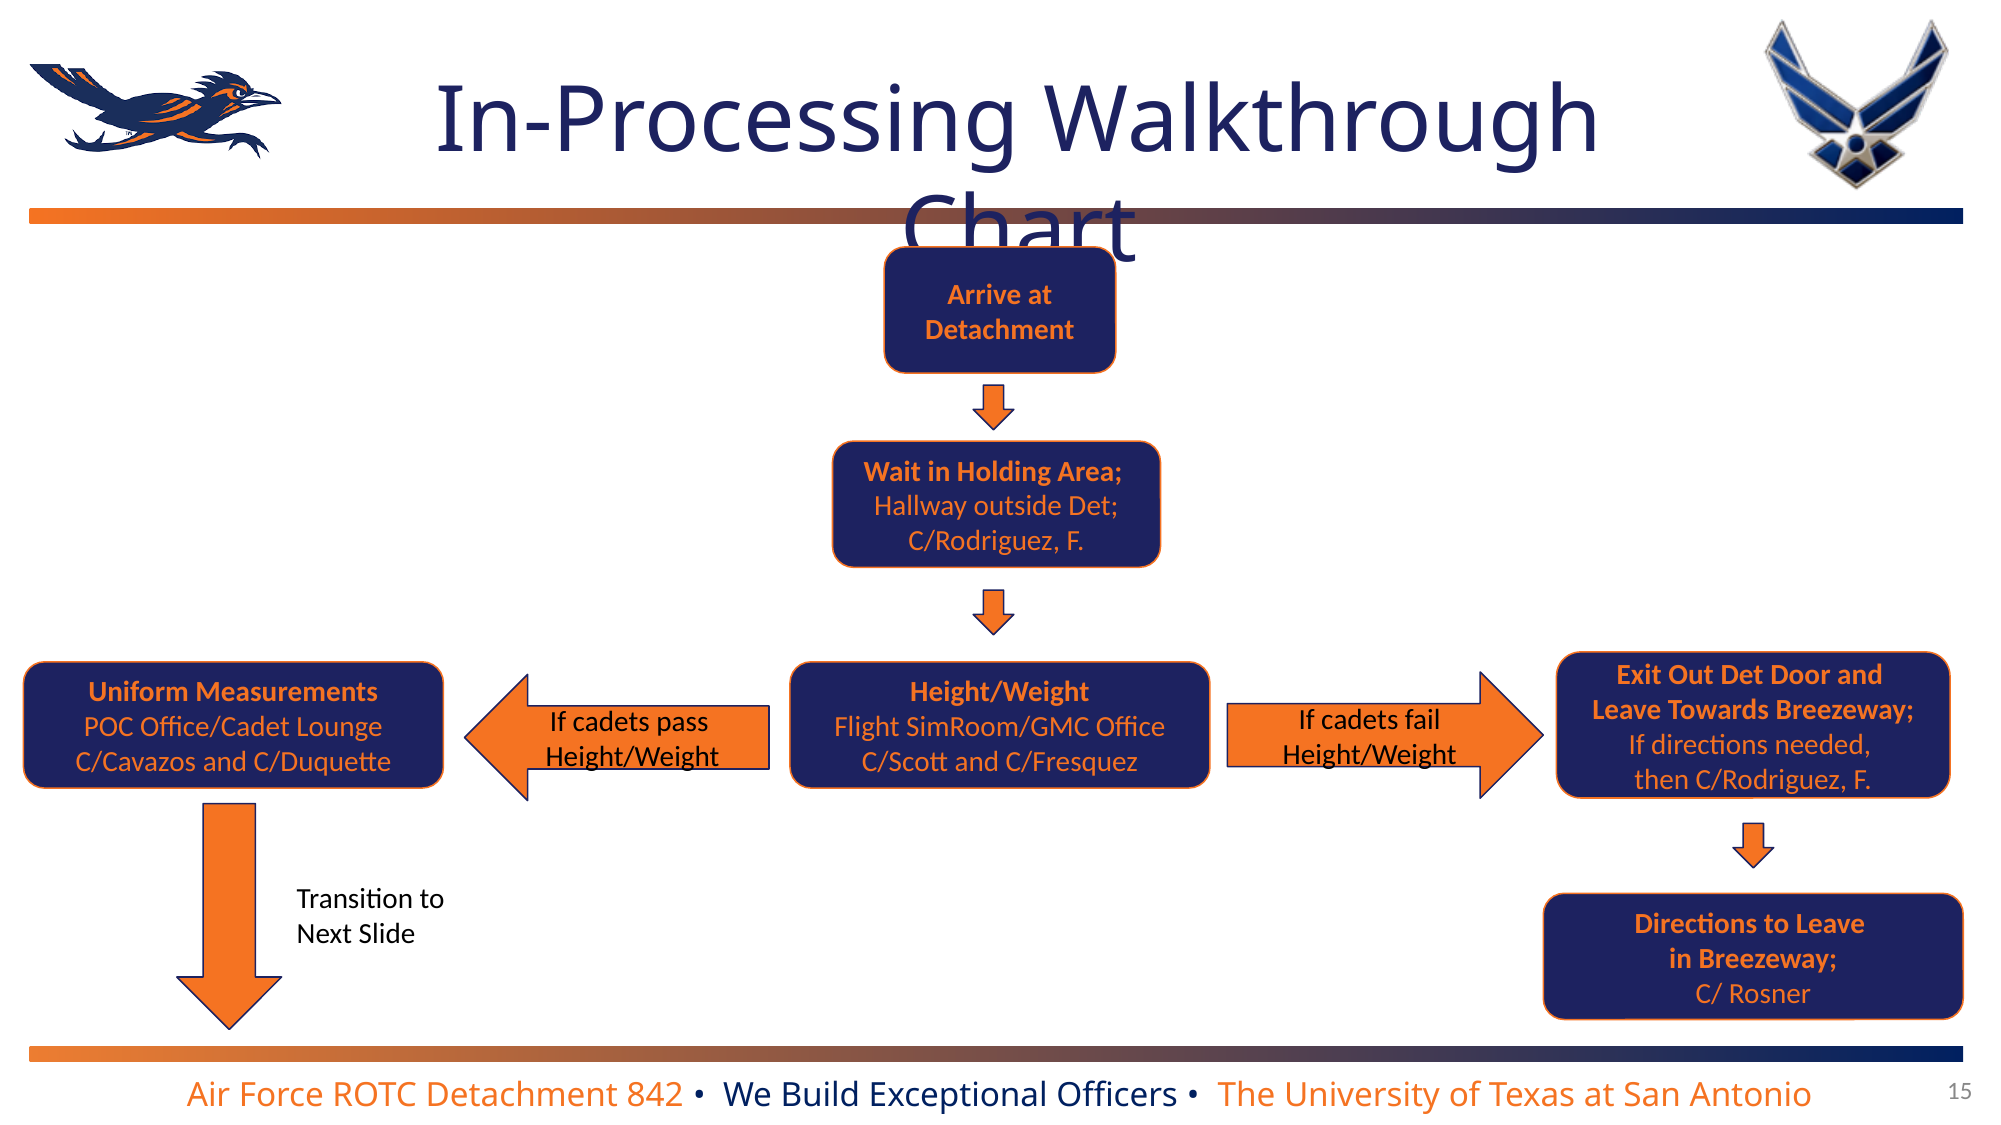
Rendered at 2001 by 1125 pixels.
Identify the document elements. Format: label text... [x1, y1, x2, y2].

text_box Height/Weight Flight SimRoom/GMC Office C/Scott and C/Fresquez [789, 661, 1210, 789]
text_box In-Processing Walkthrough Chart [313, 52, 1726, 288]
picture [1724, 18, 1988, 205]
text_box [29, 208, 313, 224]
text_box [973, 590, 1014, 635]
text_box If cadets pass Height/Weight [464, 674, 770, 801]
slide_number ‹#› [1745, 1059, 1988, 1120]
text_box Transition to Next Slide [281, 864, 619, 925]
text_box Air Force ROTC Detachment 842 • We Build Exceptional Officers • The University of Texas at San Antonio [0, 1065, 2000, 1121]
text_box [973, 385, 1014, 430]
text_box [1726, 213, 1964, 224]
text_box [176, 803, 282, 1030]
picture [29, 64, 282, 161]
text_box If cadets fail Height/Weight [1227, 671, 1544, 799]
text_box Directions to Leave in Breezeway; C/ Rosner [1543, 893, 1964, 1020]
text_box Wait in Holding Area; Hallway outside Det; C/Rodriguez, F. [832, 441, 1161, 568]
text_box [1733, 823, 1774, 868]
text_box Uniform Measurements POC Office/Cadet Lounge C/Cavazos and C/Duquette [23, 661, 444, 789]
text_box Exit Out Det Door and Leave Towards Breezeway; If directions needed, then C/Rodriguez, F. [1556, 651, 1951, 799]
text_box Arrive at Detachment [884, 246, 1116, 374]
text_box [29, 1046, 1964, 1062]
